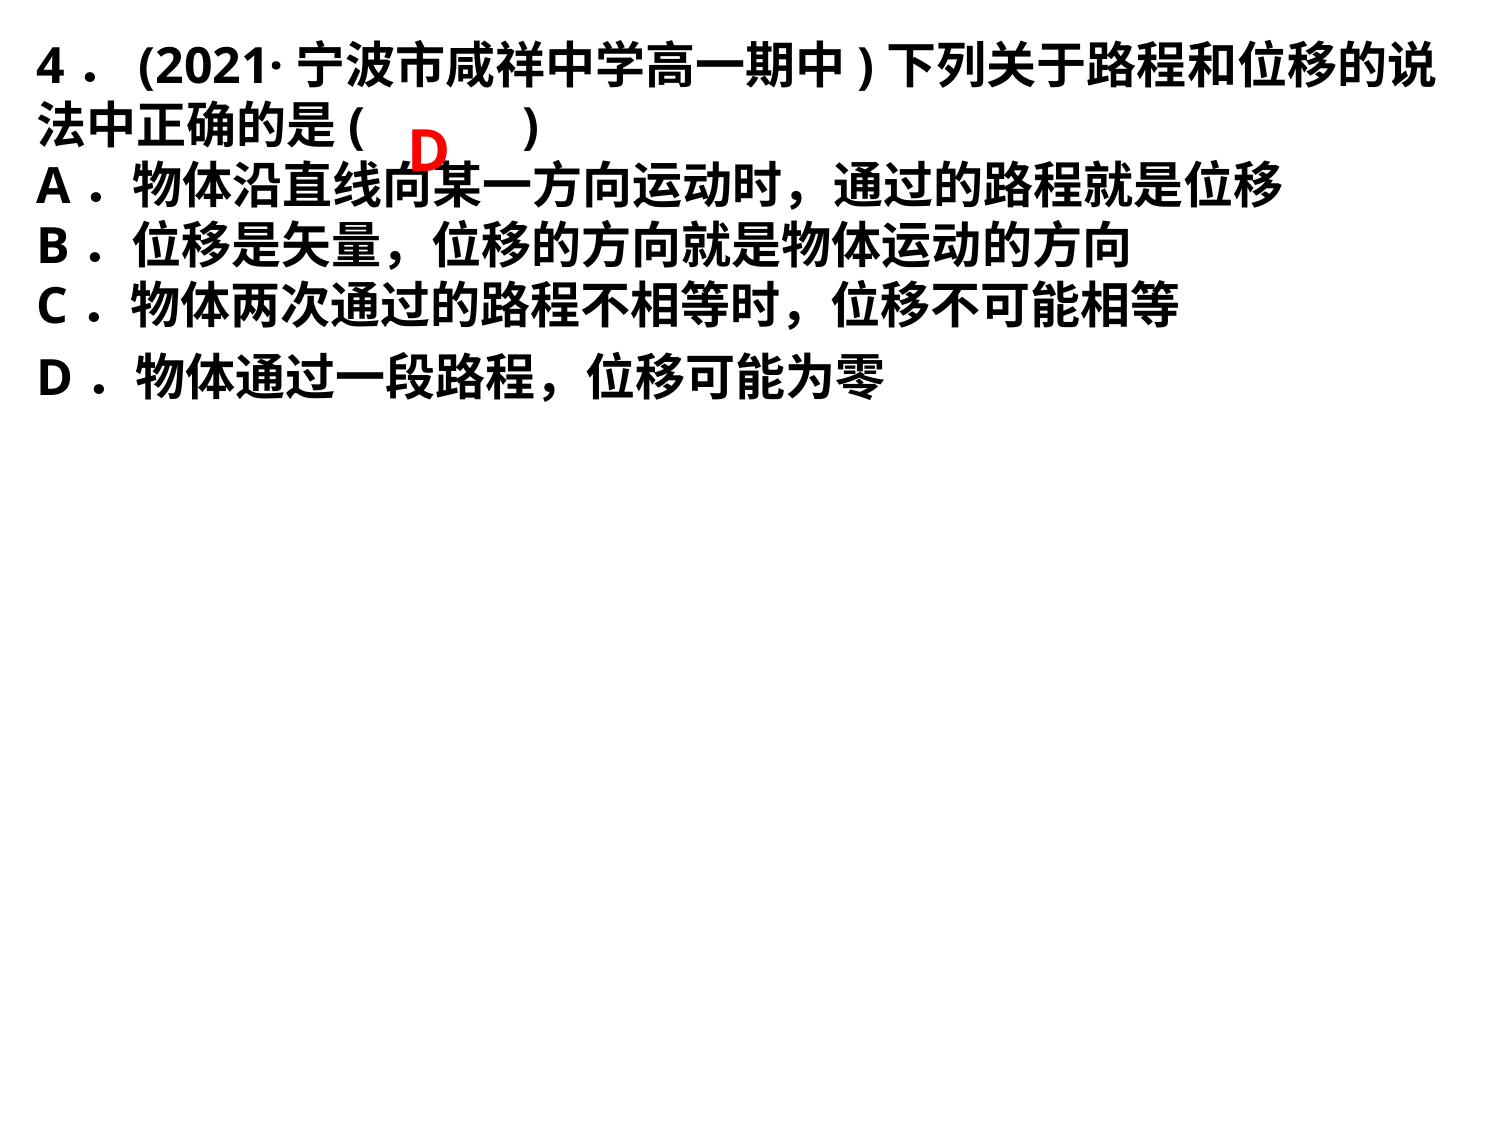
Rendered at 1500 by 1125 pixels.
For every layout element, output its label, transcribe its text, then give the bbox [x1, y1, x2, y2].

text_box D [393, 105, 467, 205]
text_box 4．(2021·宁波市咸祥中学高一期中)下列关于路程和位移的说法中正确的是( ) A．物体沿直线向某一方向运动时，通过的路程就是位移 B．位移是矢量，位移的方向就是物体运动的方向 C．物体两次通过的路程不相等时，位移不可能相等 D．物体通过一段路程，位移可能为零 [21, 26, 1461, 414]
